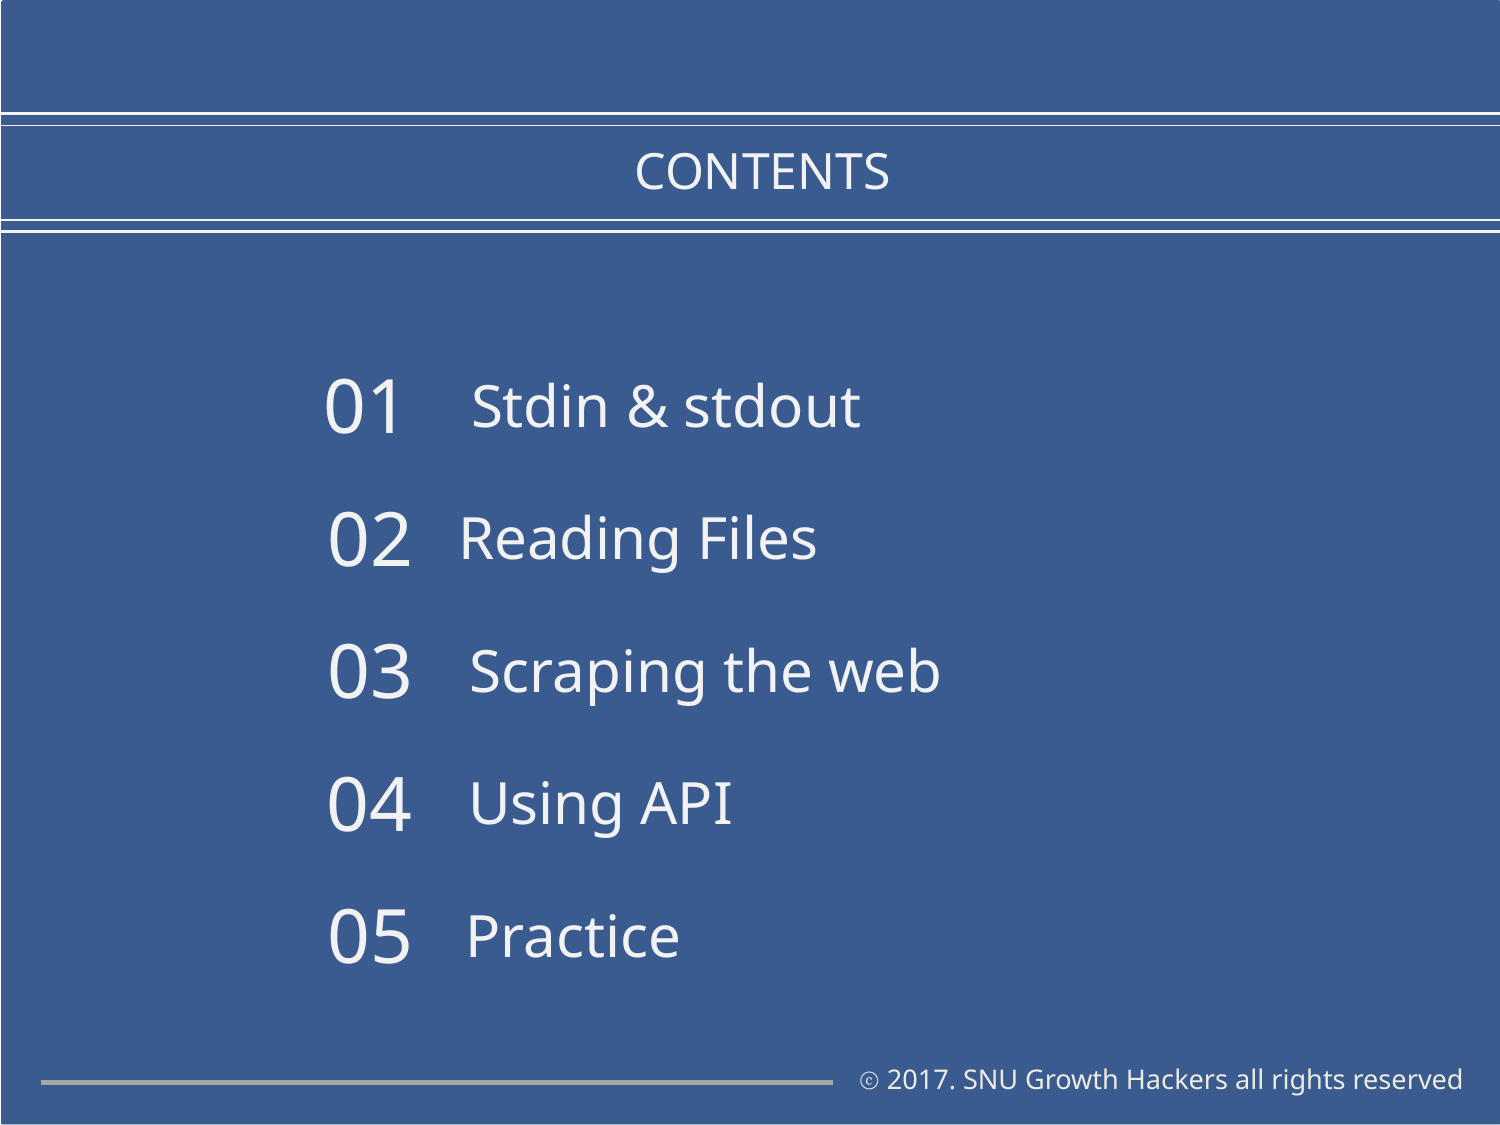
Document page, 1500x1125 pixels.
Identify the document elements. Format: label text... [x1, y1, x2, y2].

picture [0, 233, 1500, 1125]
picture [0, 221, 1500, 230]
text_box CONTENTS [619, 134, 906, 208]
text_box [300, 881, 705, 988]
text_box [300, 616, 970, 723]
picture [0, 115, 1500, 125]
picture [0, 126, 1500, 219]
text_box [300, 748, 775, 856]
text_box ⓒ 2017. SNU Growth Hackers all rights reserved [844, 1055, 1495, 1103]
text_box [300, 350, 890, 458]
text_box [300, 483, 835, 590]
picture [0, 0, 1500, 112]
